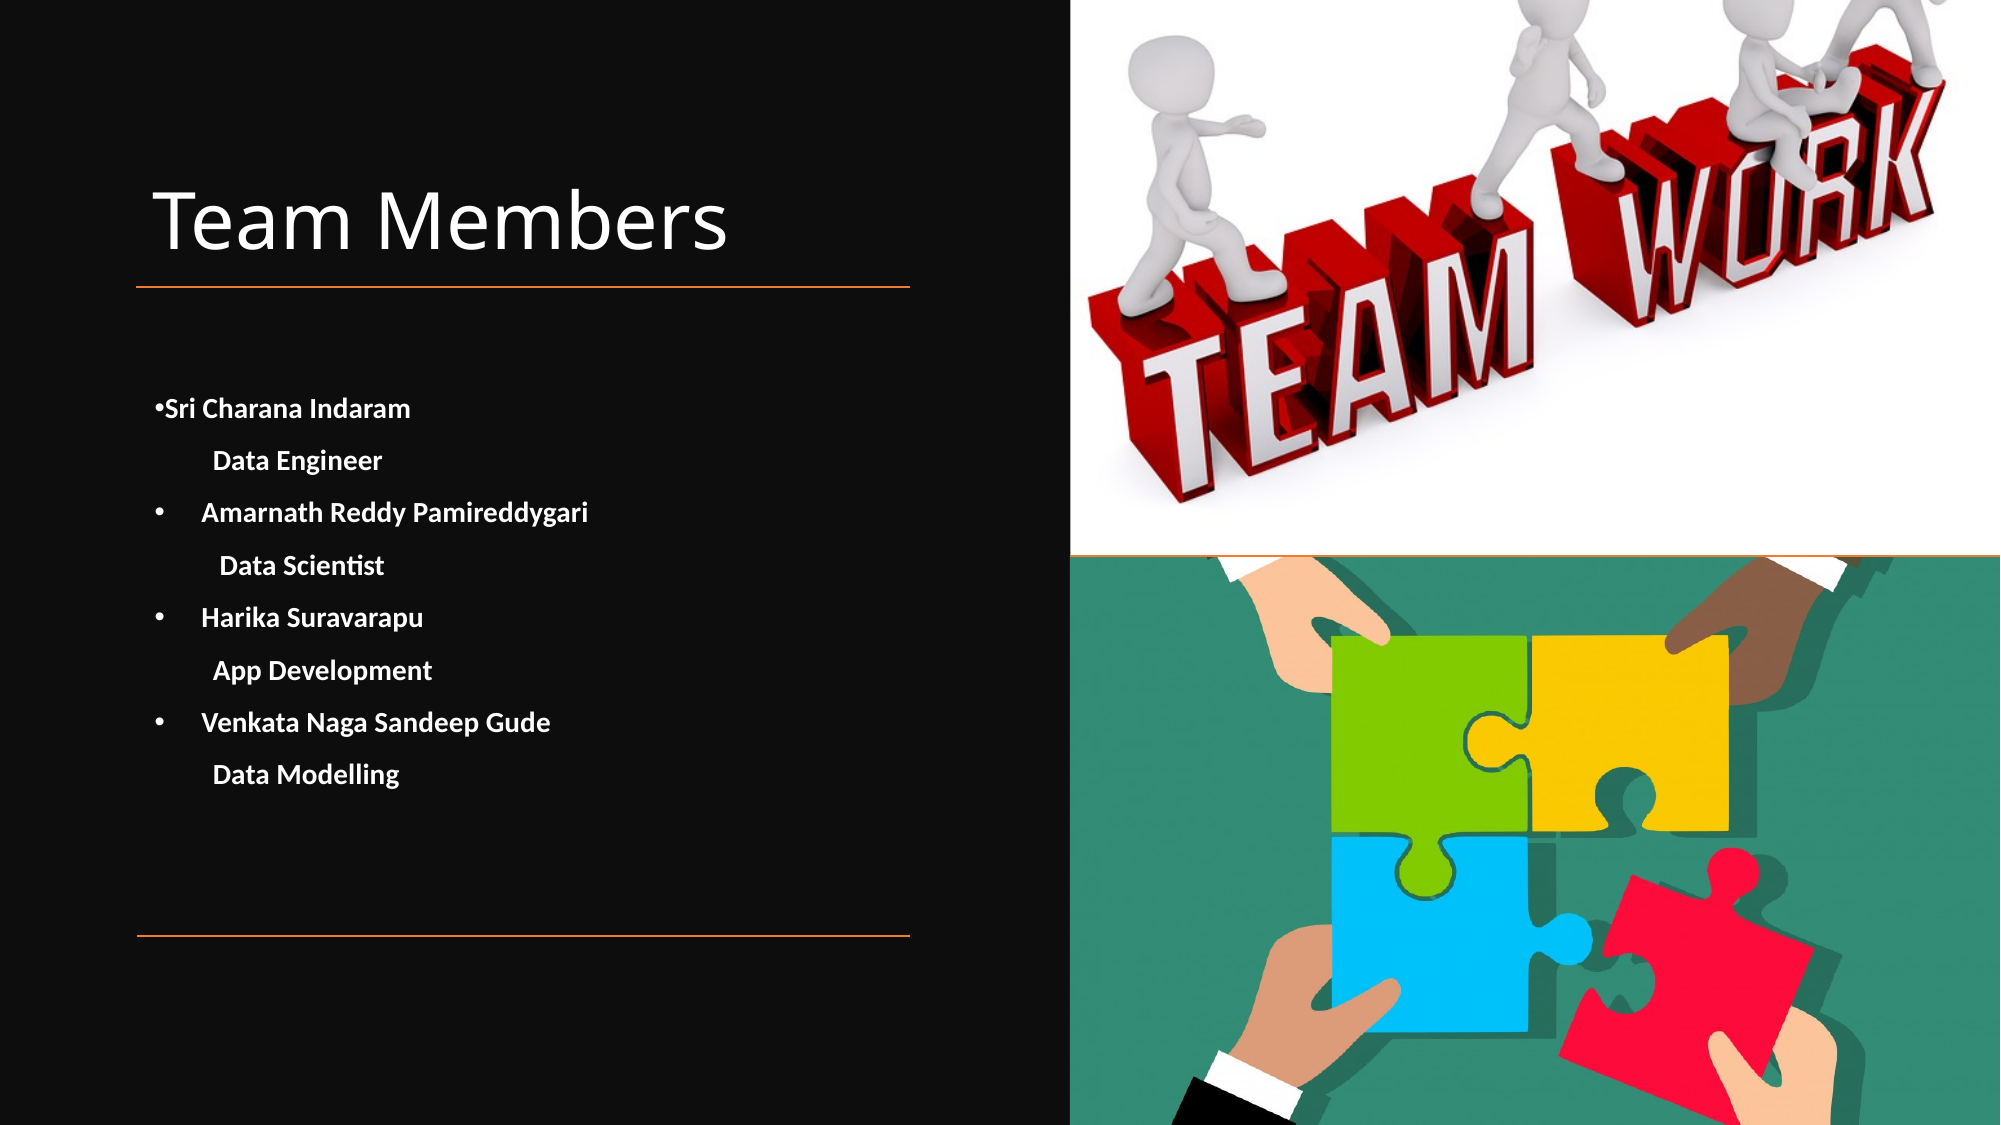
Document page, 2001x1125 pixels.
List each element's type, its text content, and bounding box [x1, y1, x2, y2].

title Team Members [137, 73, 910, 275]
list Sri Charana Indaram Data Engineer Amarnath Reddy Pamireddygari Data Scientist Harika Suravarapu App Development Venkata Naga Sandeep Gude Data Modelling [139, 313, 1068, 924]
text_box [0, 0, 1070, 1125]
picture [1070, 0, 2000, 555]
picture [1069, 556, 2000, 1125]
